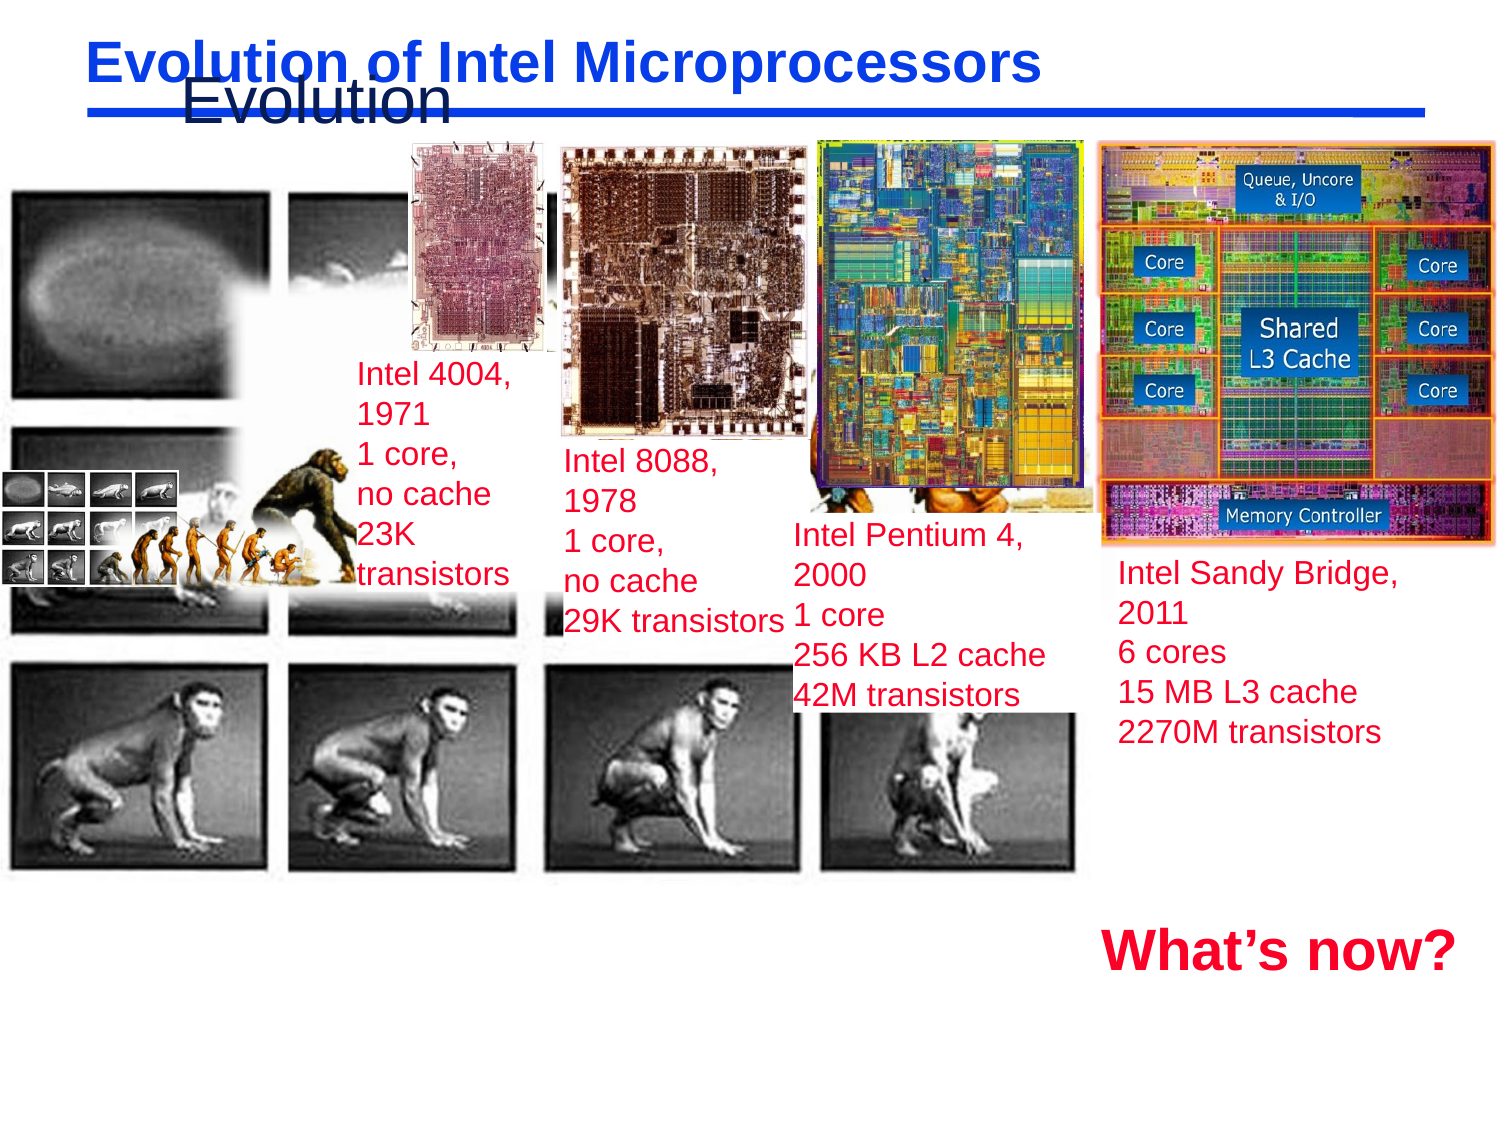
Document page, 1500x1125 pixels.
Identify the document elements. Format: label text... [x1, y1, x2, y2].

picture [0, 181, 1091, 889]
text_box Evolution [165, 25, 1500, 144]
title Evolution of Intel Microprocessors [74, 29, 165, 101]
text_box What’s now? [868, 904, 1473, 990]
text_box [356, 140, 1497, 754]
